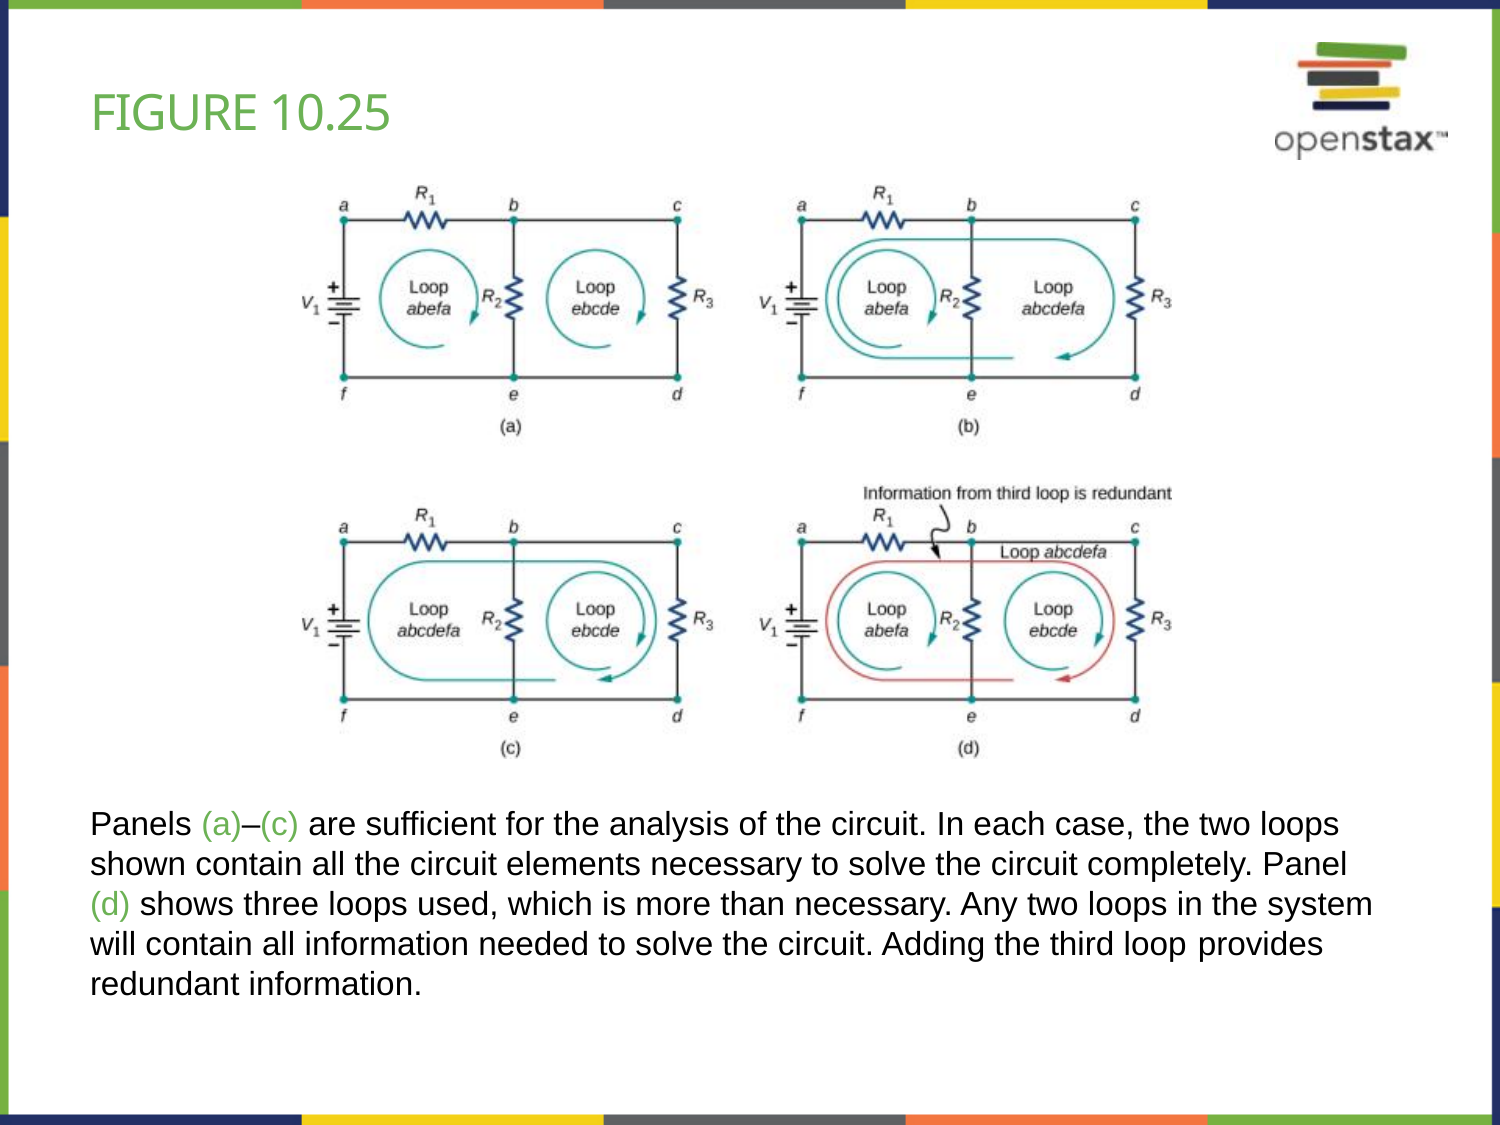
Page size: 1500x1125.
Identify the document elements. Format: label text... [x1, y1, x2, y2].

title Figure 10.25 [75, 39, 1275, 148]
list Panels (a)–(c) are sufficient for the analysis of the circuit. In each case, the two loops shown contain all the circuit elements necessary to solve the circuit completely. Panel (d) shows three loops used, which is more than necessary. Any two loops in the system will contain all information needed to solve the circuit. Adding the third loop provides redundant information. [75, 794, 1398, 986]
picture [0, 0, 1500, 1125]
